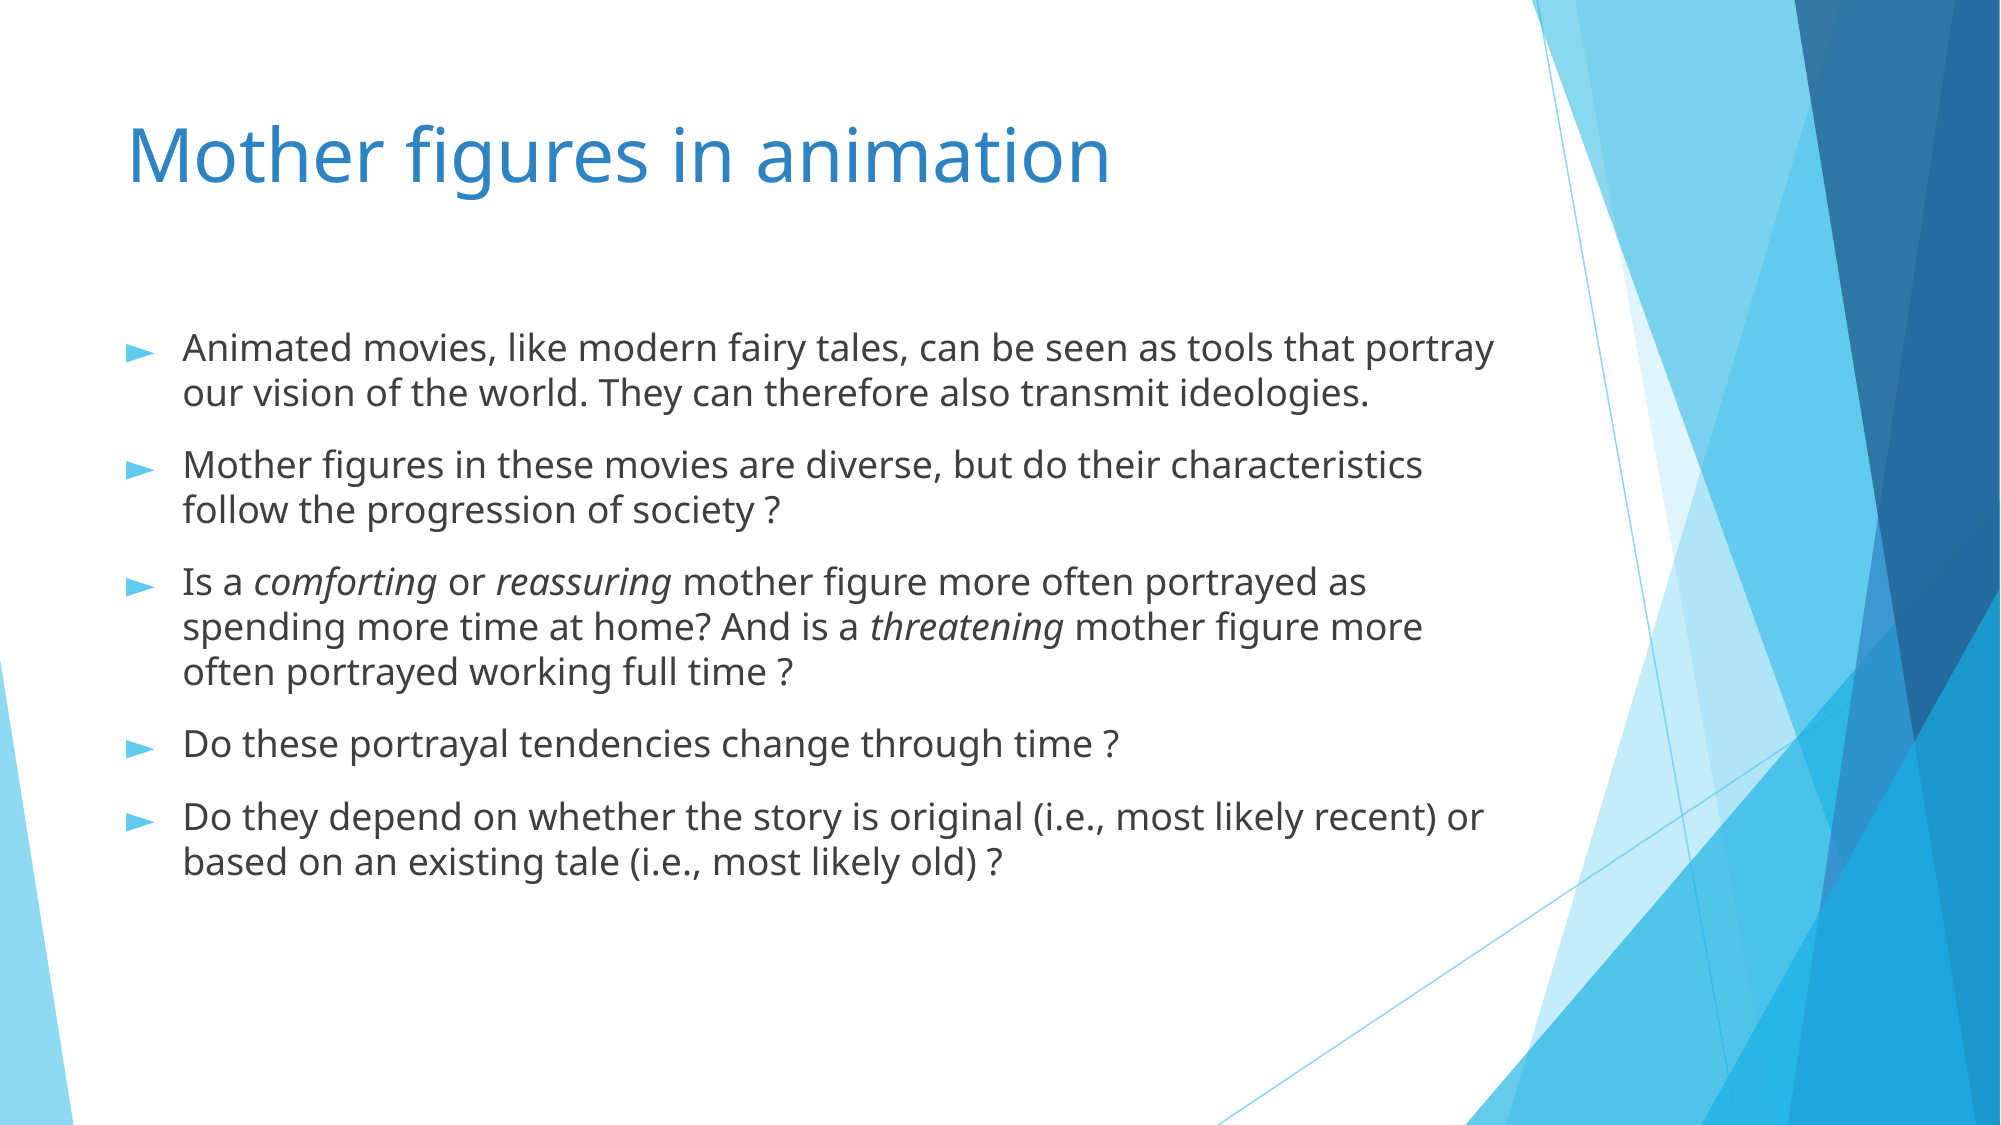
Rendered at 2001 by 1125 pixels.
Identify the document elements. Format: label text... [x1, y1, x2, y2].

title Mother figures in animation [111, 99, 1522, 316]
list Animated movies, like modern fairy tales, can be seen as tools that portray our vision of the world. They can therefore also transmit ideologies. Mother figures in these movies are diverse, but do their characteristics follow the progression of society ? Is a comforting or reassuring mother figure more often portrayed as spending more time at home? And is a threatening mother figure more often portrayed working full time ? Do these portrayal tendencies change through time ? Do they depend on whether the story is original (i.e., most likely recent) or based on an existing tale (i.e., most likely old) ? [111, 316, 1522, 954]
